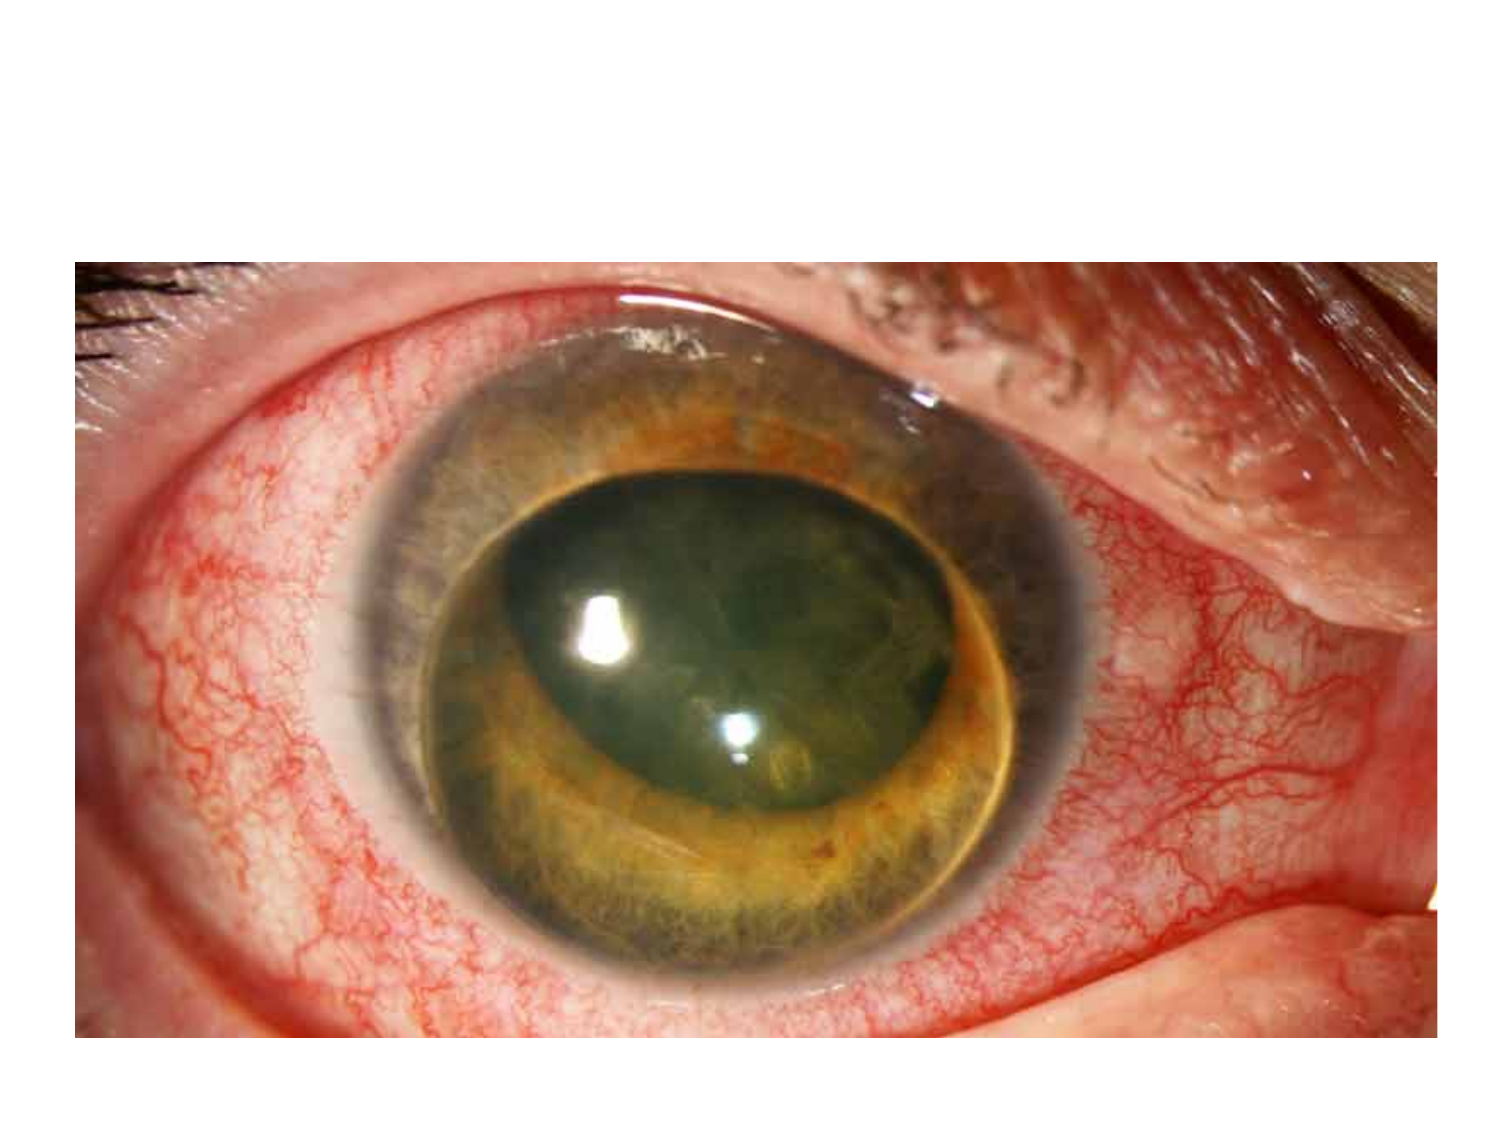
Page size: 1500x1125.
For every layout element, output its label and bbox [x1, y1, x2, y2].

picture [74, 262, 1438, 1038]
